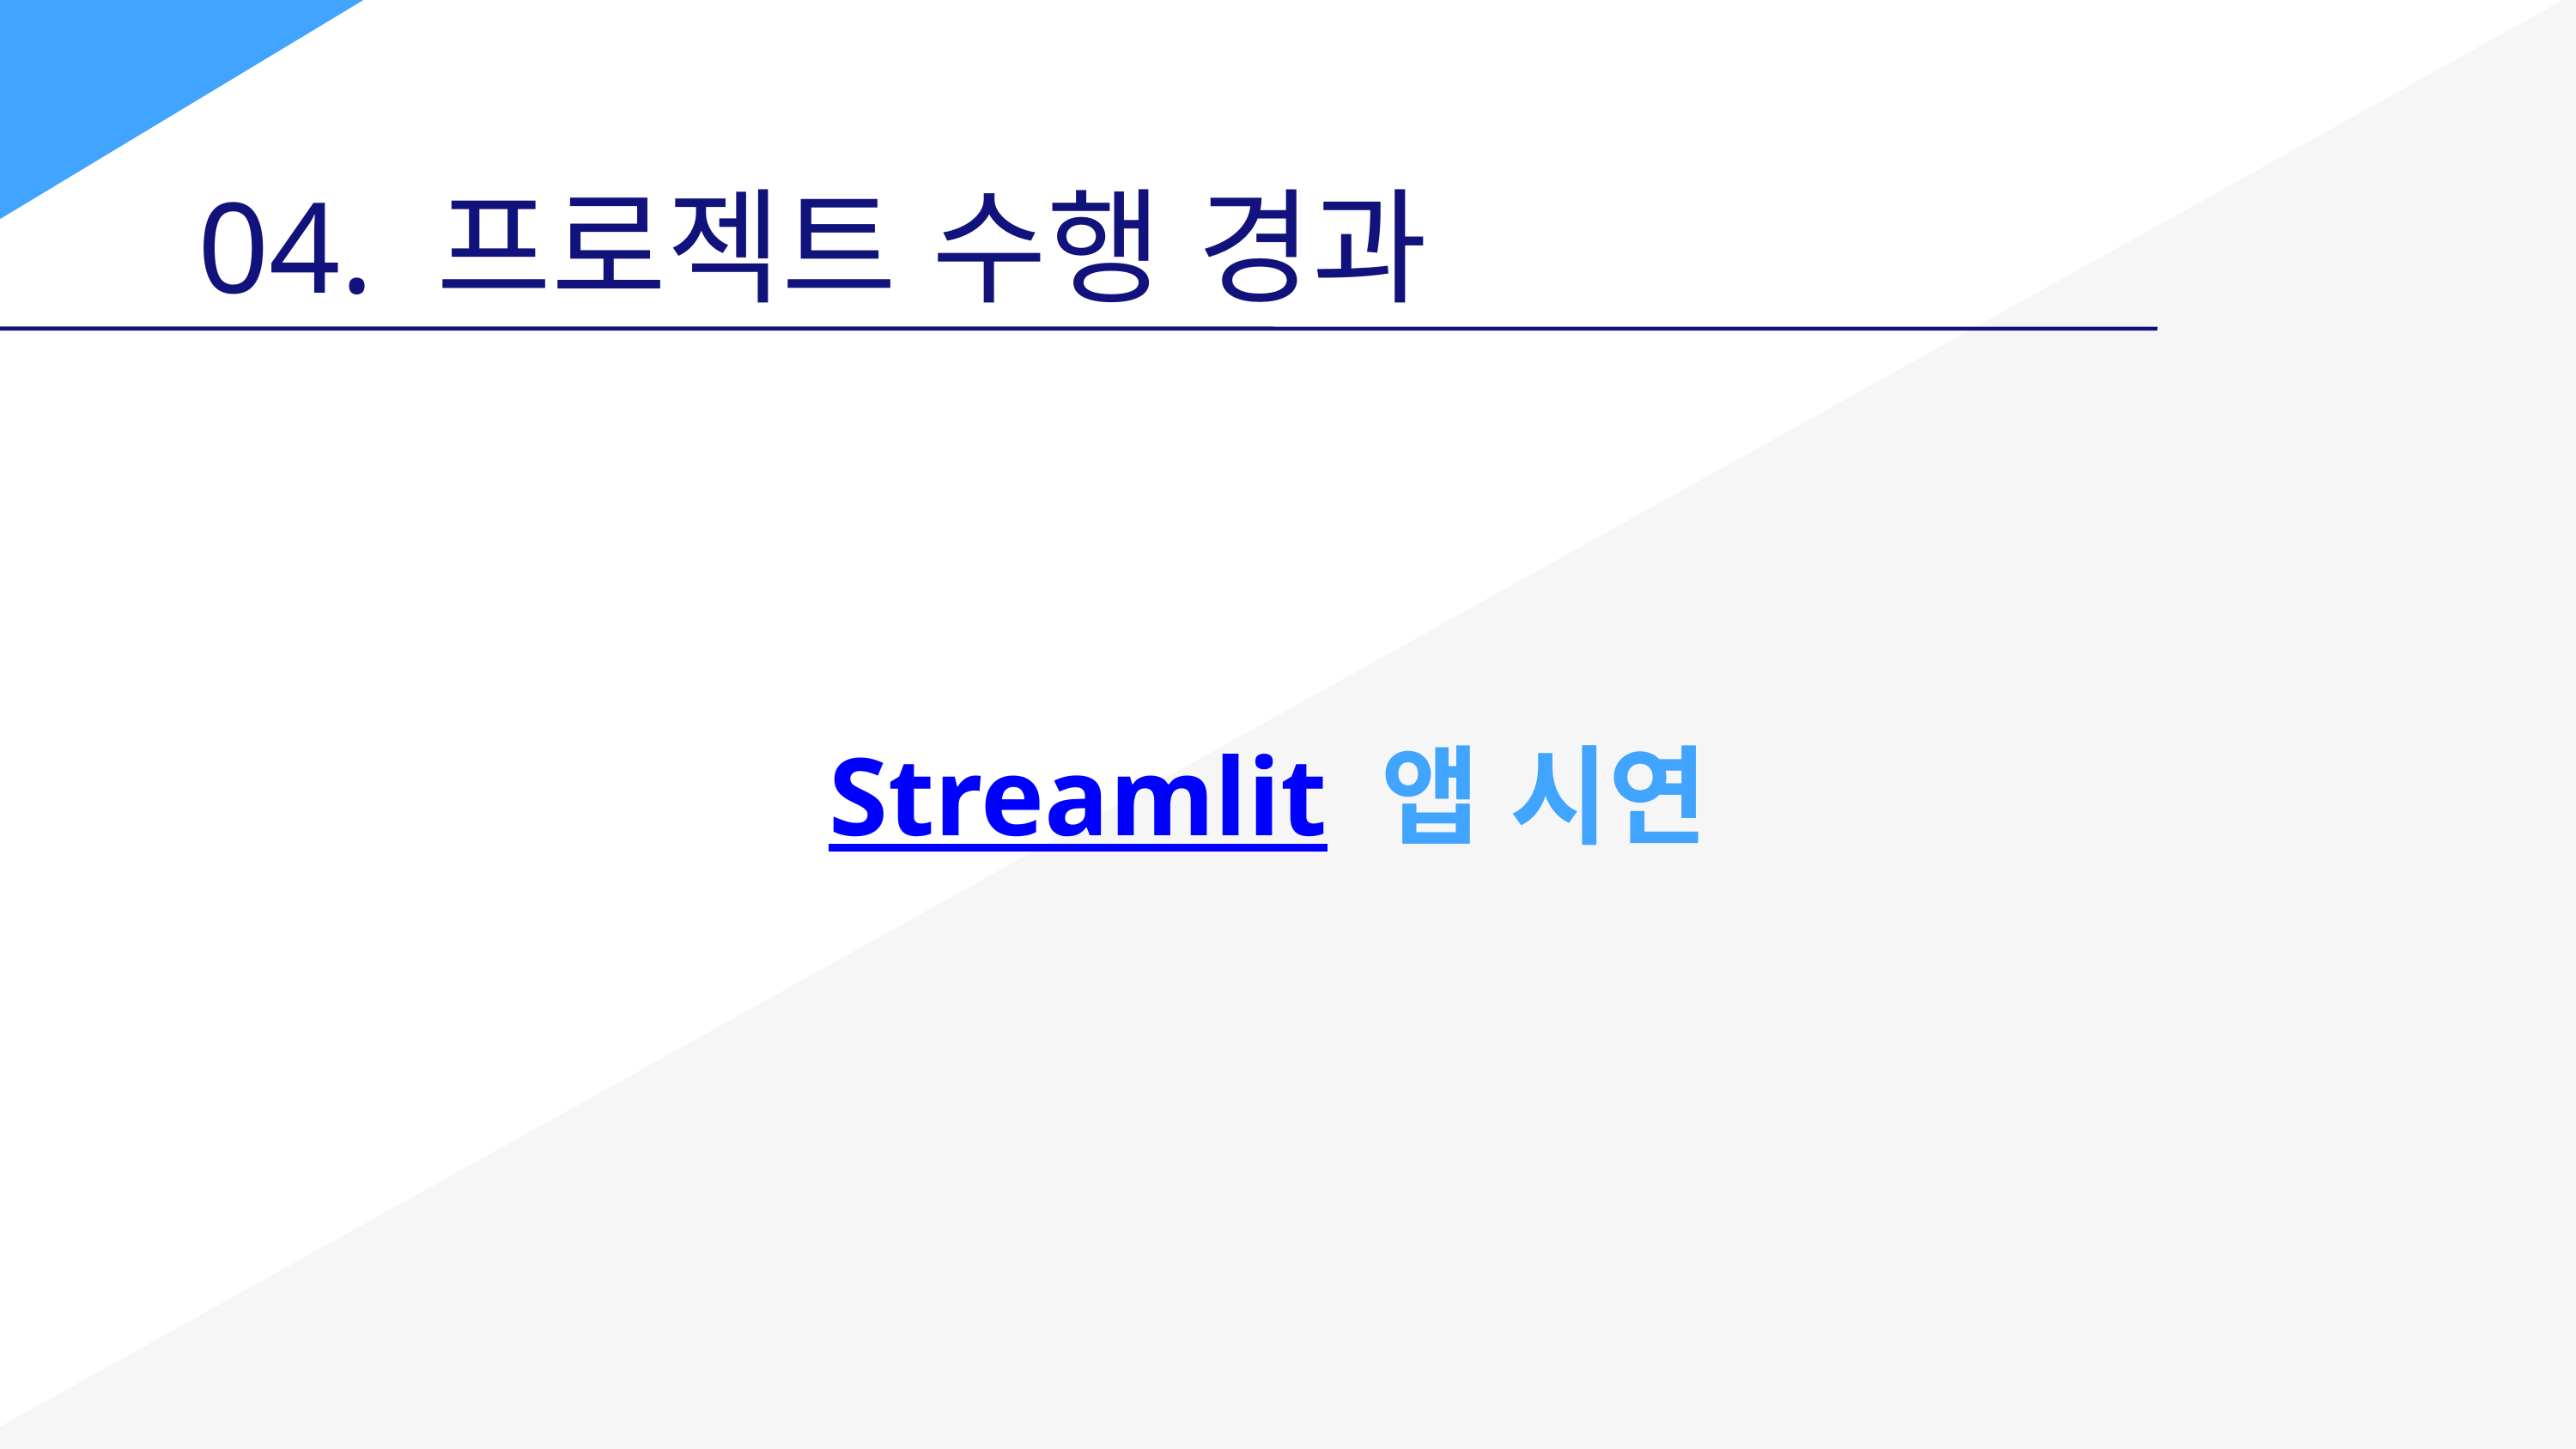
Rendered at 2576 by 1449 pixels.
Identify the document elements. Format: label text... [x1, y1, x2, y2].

text_box 04. 프로젝트 수행 경과 [197, 146, 738, 318]
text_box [744, 33, 2576, 1449]
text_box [0, 0, 324, 173]
